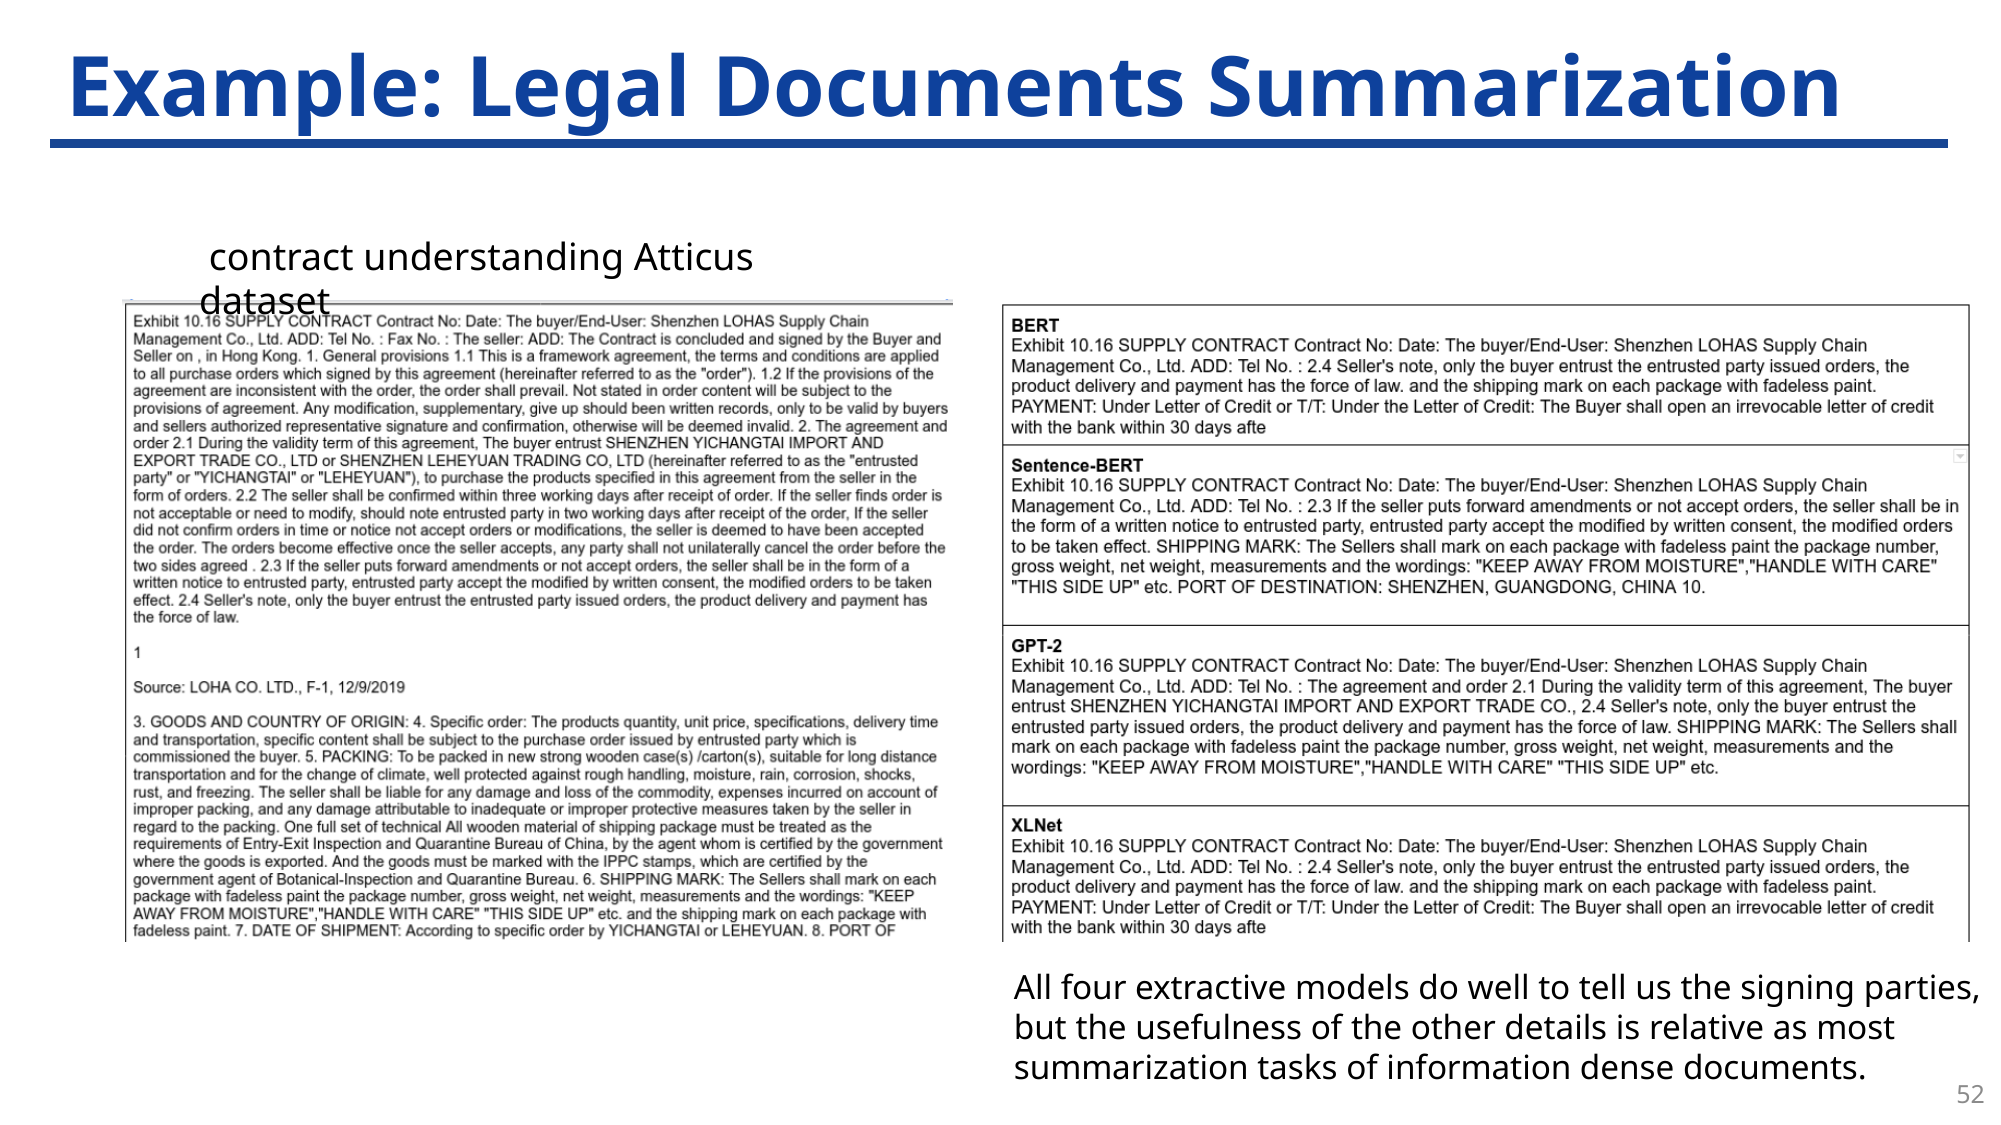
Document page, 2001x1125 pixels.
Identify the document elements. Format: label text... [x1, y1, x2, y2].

slide_number 52 [1899, 1094, 2000, 1125]
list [122, 299, 953, 942]
picture [999, 299, 1974, 942]
title Example: Legal Documents Summarization [51, 39, 1947, 140]
text_box All four extractive models do well to tell us the signing parties, but the usefulness of the other details is relative as most summarization tasks of information dense documents. [999, 958, 2000, 1094]
text_box contract understanding Atticus dataset [184, 225, 891, 299]
